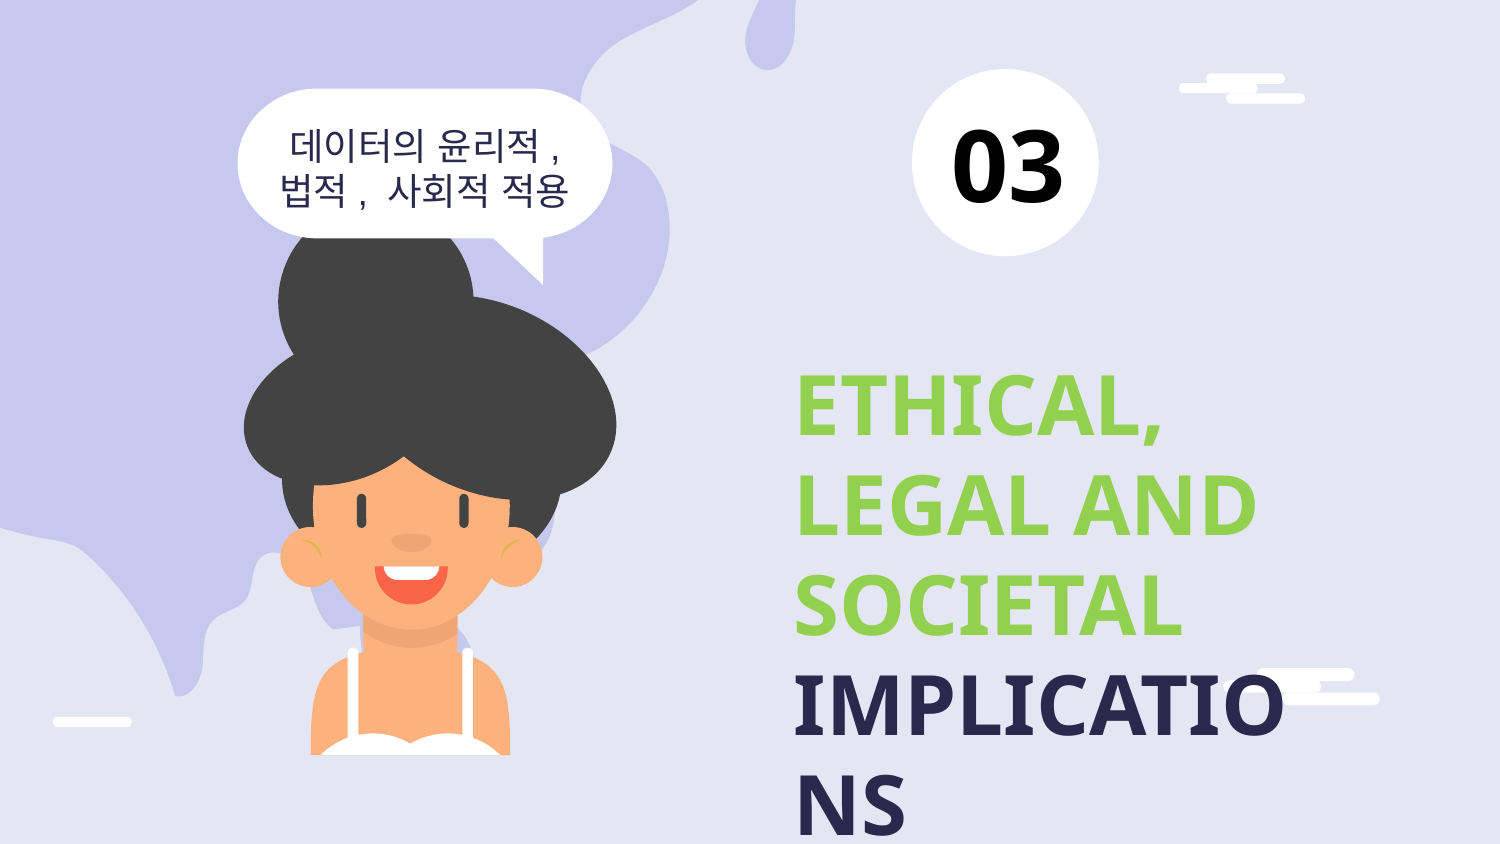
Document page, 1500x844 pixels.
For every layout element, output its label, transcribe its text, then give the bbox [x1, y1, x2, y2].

text_box [911, 68, 1099, 257]
text_box 03 [935, 109, 1081, 216]
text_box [235, 88, 633, 756]
subtitle ETHICAL, LEGAL AND SOCIETAL IMPLICATIONS [778, 337, 1360, 663]
